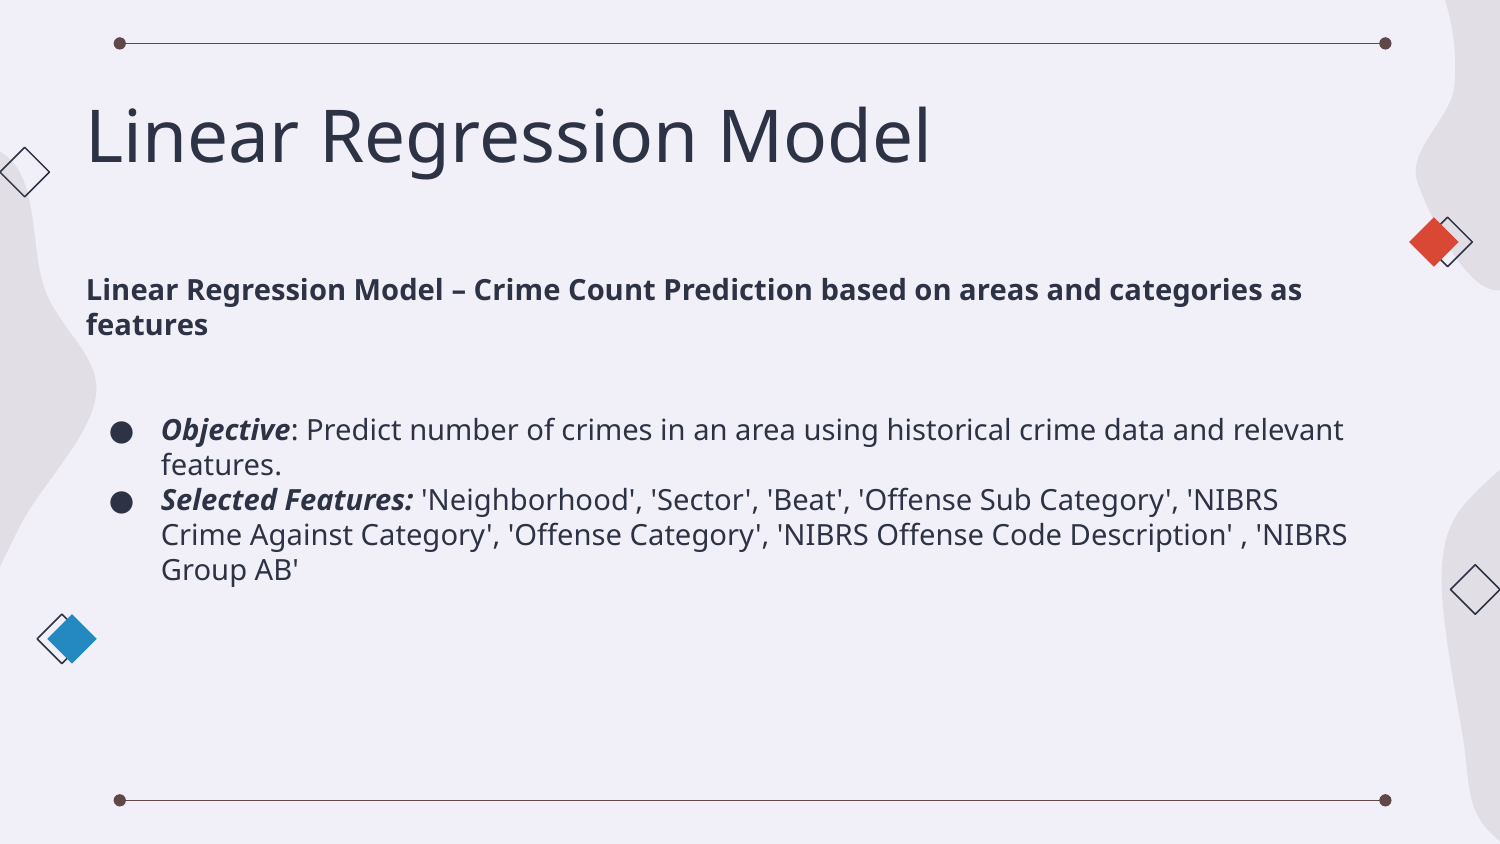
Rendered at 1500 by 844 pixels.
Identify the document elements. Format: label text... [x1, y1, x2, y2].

title Linear Regression Model [70, 74, 1335, 186]
text_box Linear Regression Model – Crime Count Prediction based on areas and categories as features Objective: Predict number of crimes in an area using historical crime data and relevant features. Selected Features: 'Neighborhood', 'Sector', 'Beat', 'Offense Sub Category', 'NIBRS Crime Against Category', 'Offense Category', 'NIBRS Offense Code Description' , 'NIBRS Group AB' [70, 221, 1377, 637]
